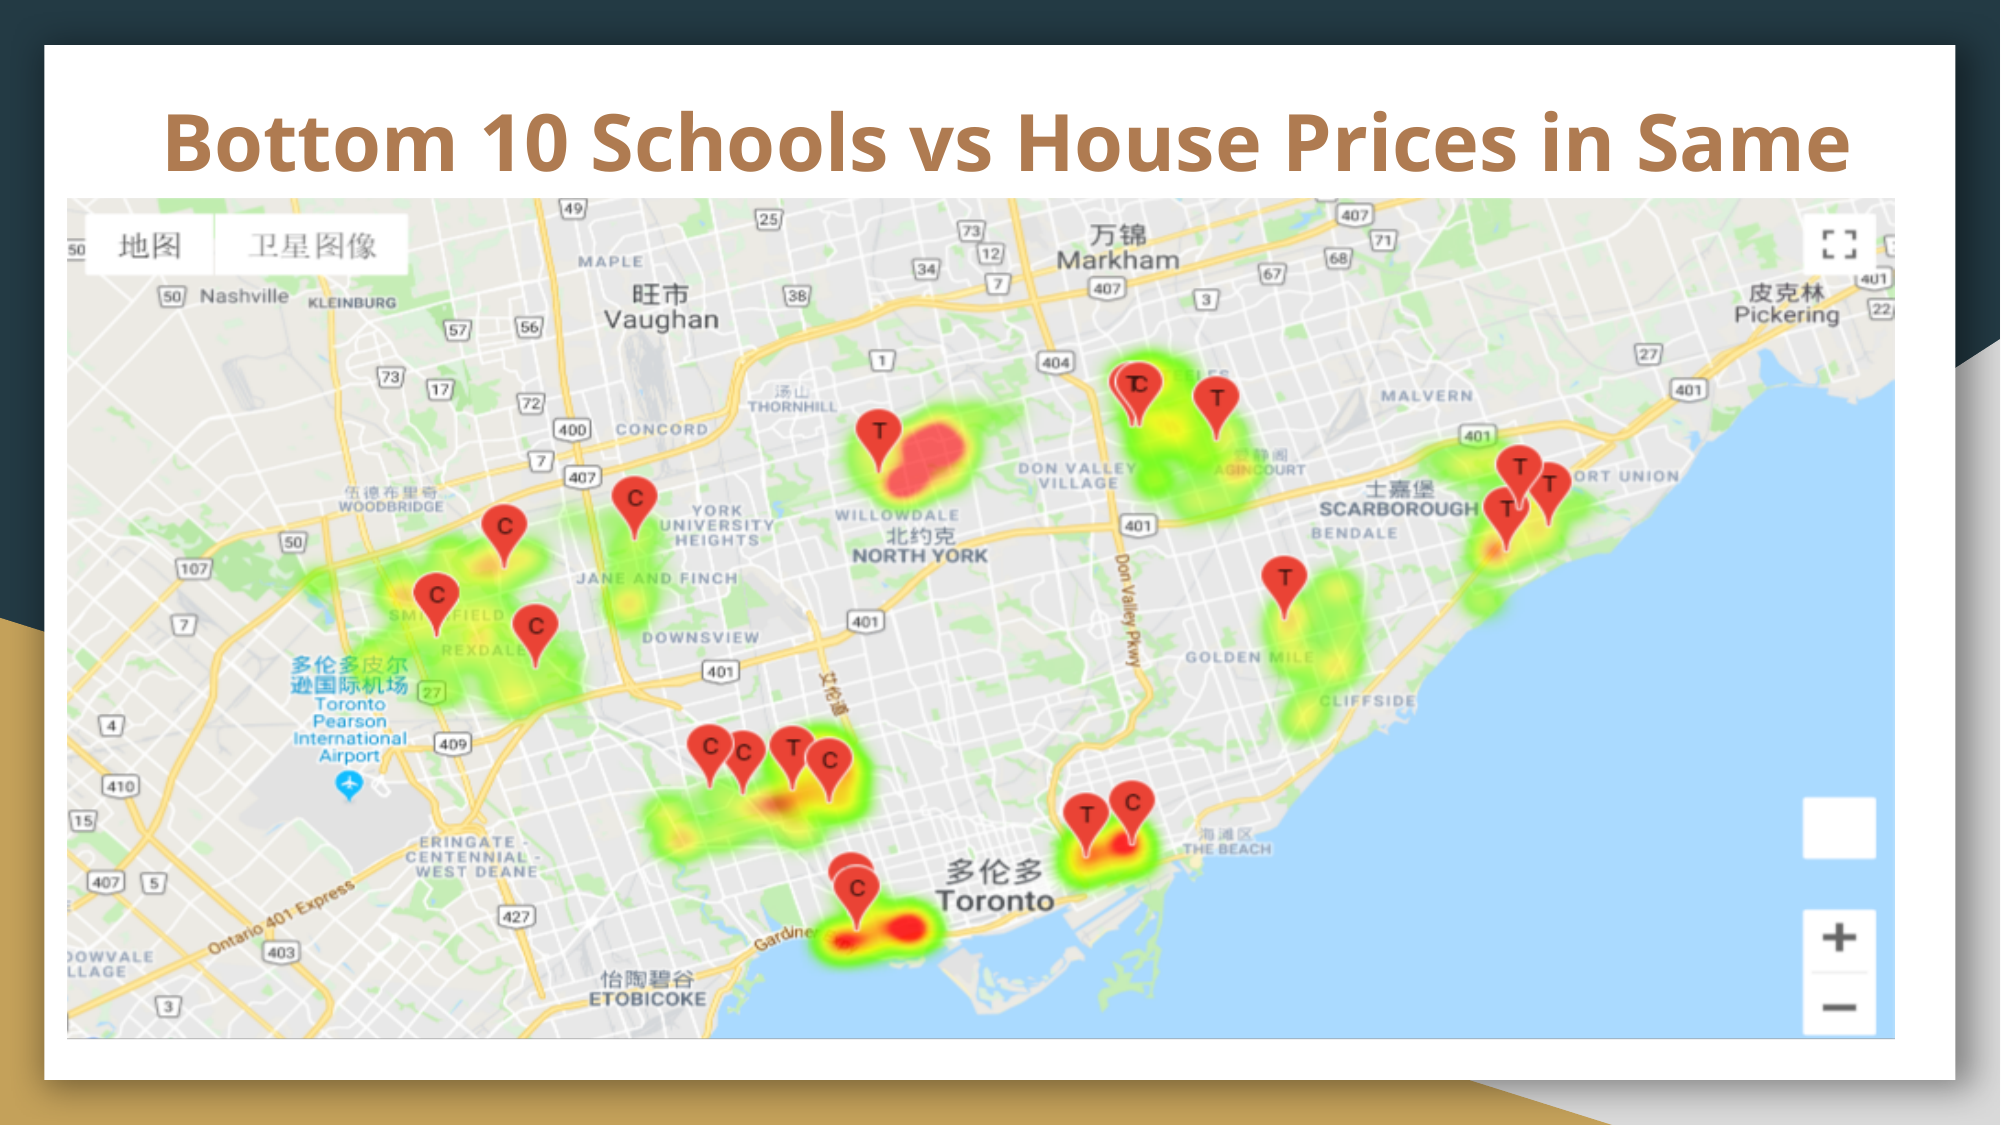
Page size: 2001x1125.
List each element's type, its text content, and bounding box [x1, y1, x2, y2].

picture [66, 198, 1895, 1076]
title Bottom 10 Schools vs House Prices in Same FSA [87, 72, 1928, 282]
